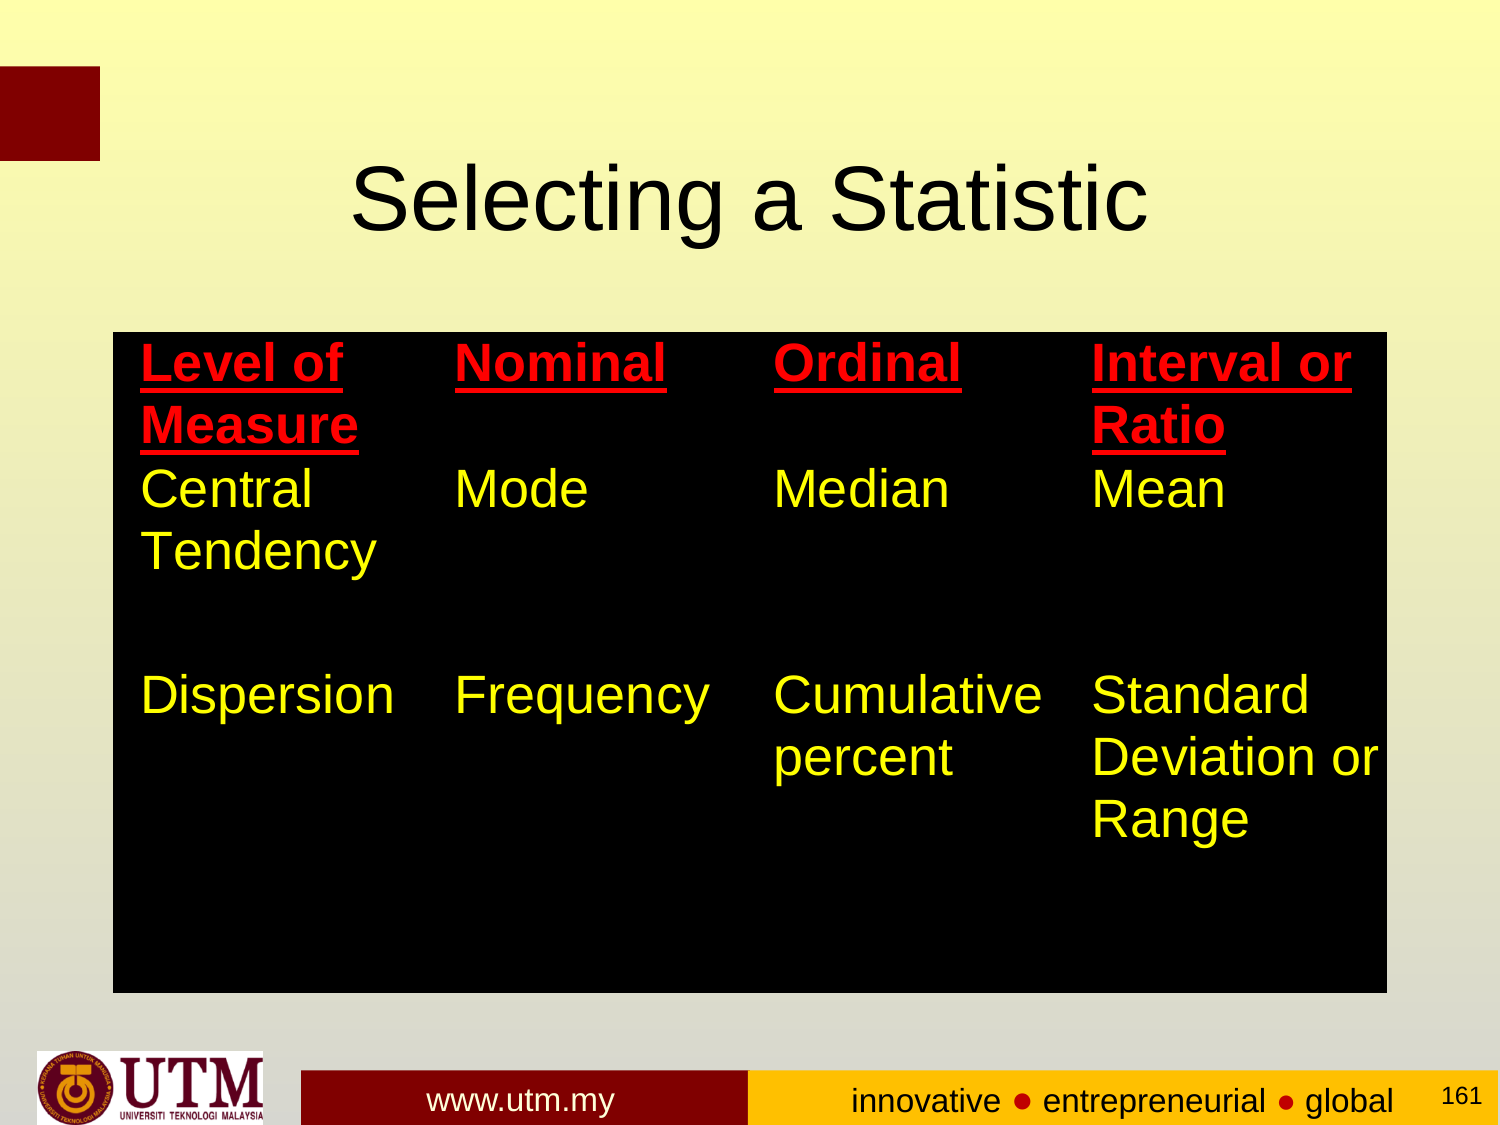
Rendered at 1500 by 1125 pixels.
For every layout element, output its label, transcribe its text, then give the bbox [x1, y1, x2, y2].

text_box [112, 331, 1388, 994]
title Selecting a Statistic [112, 99, 1388, 288]
picture [37, 1051, 263, 1125]
